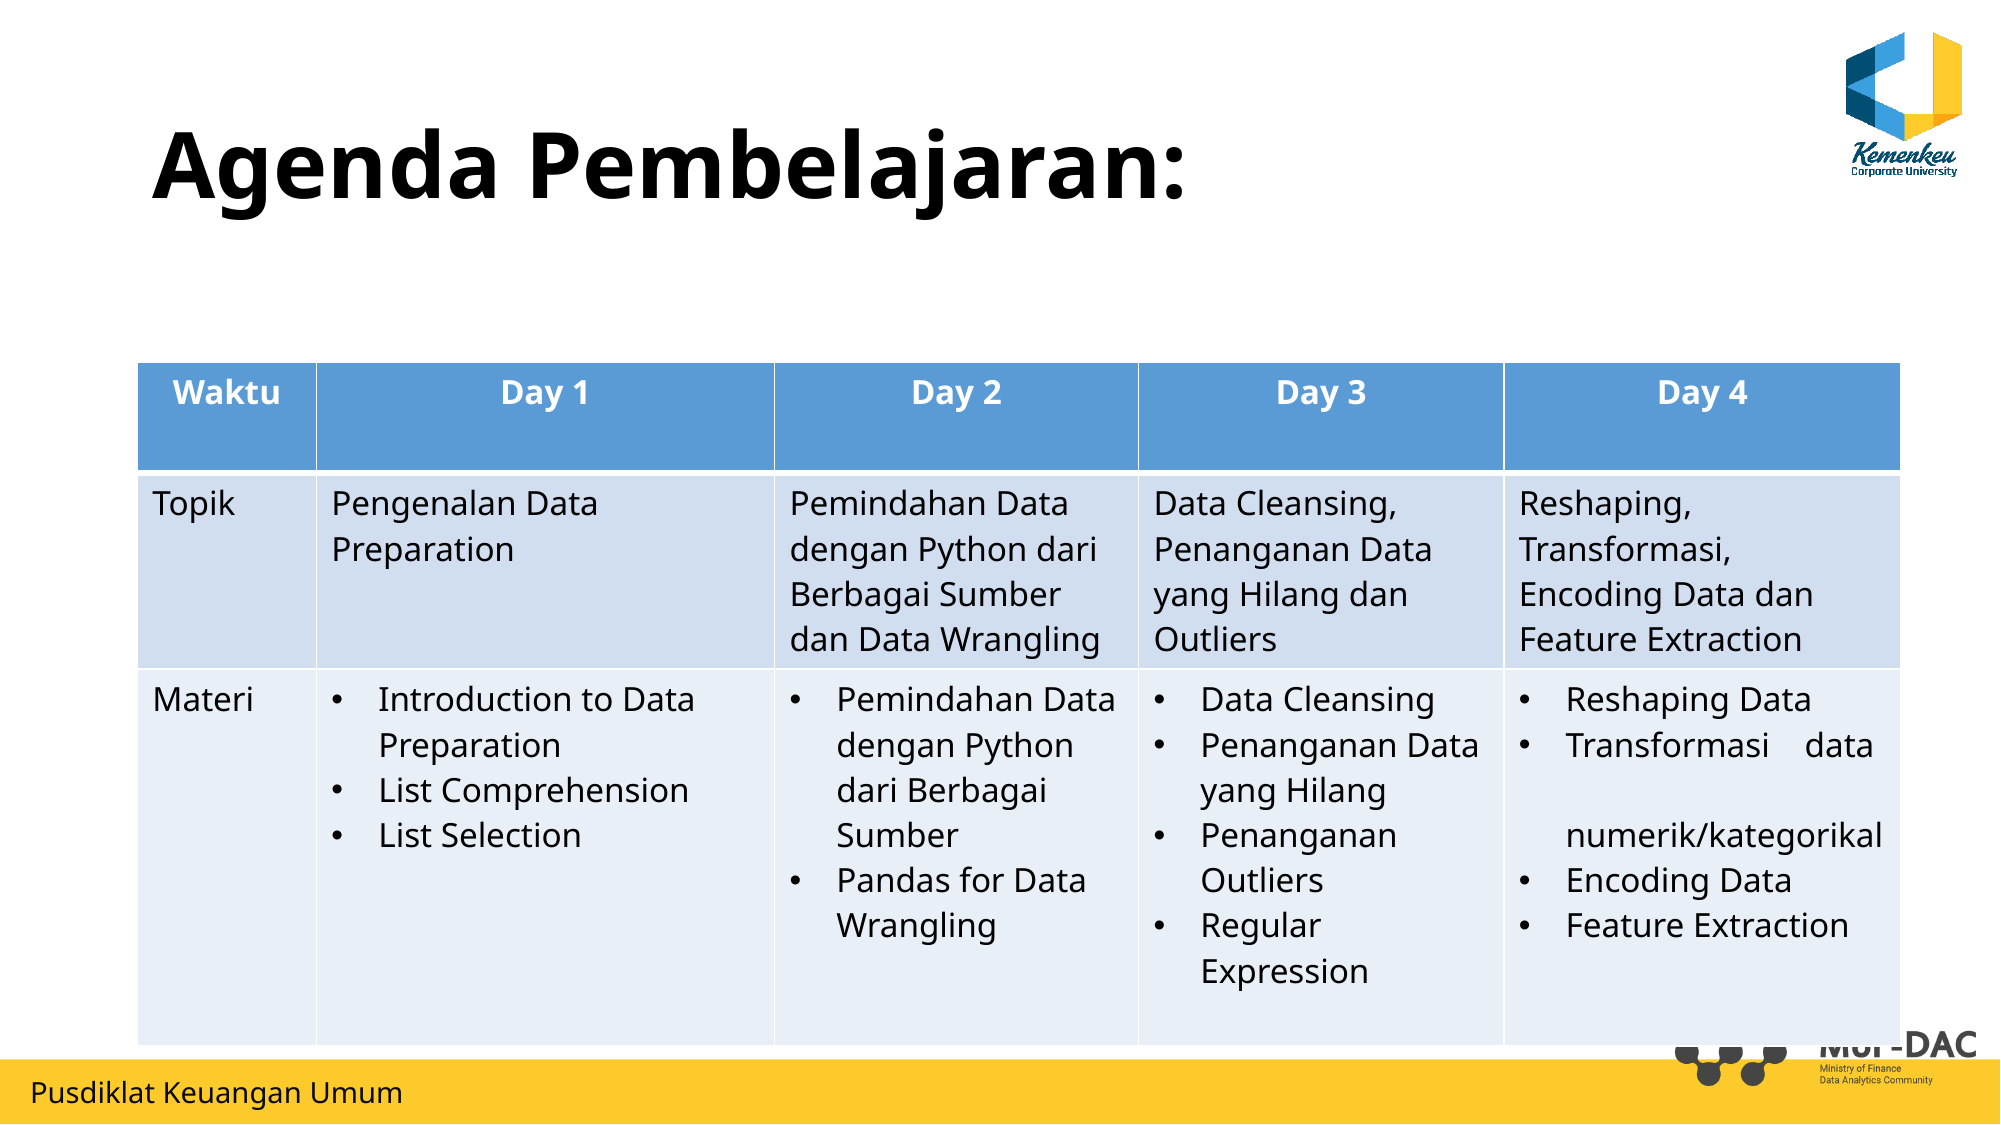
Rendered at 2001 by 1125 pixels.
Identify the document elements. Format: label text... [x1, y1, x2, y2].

table_cell Introduction to Data Preparation List Comprehension List Selection [317, 670, 774, 1045]
table_cell Data Cleansing, Penanganan Data yang Hilang dan Outliers [1139, 476, 1503, 668]
table_cell Reshaping Data Transformasi data numerik/kategorikal Encoding Data Feature Extraction [1505, 670, 1900, 1045]
table_header Day 2 [775, 363, 1138, 470]
picture [1846, 32, 1962, 177]
table_header Day 3 [1139, 363, 1503, 470]
picture [1865, 152, 1870, 161]
table_cell Topik [138, 476, 316, 668]
table_cell Materi [138, 670, 316, 1045]
table_header Day 1 [317, 363, 774, 470]
picture [1656, 977, 2000, 1118]
table_cell Reshaping, Transformasi, Encoding Data dan Feature Extraction [1505, 476, 1900, 668]
table_cell Pengenalan Data Preparation [317, 476, 774, 668]
table_cell Data Cleansing Penanganan Data yang Hilang Penanganan Outliers Regular Expression [1139, 670, 1503, 1045]
table_cell Pemindahan Data dengan Python dari Berbagai Sumber Pandas for Data Wrangling [775, 670, 1138, 1045]
title Agenda Pembelajaran: [137, 59, 1863, 278]
table_header Day 4 [1505, 363, 1900, 470]
table_cell Pemindahan Data dengan Python dari Berbagai Sumber dan Data Wrangling [775, 476, 1138, 668]
table_header Waktu [138, 363, 316, 470]
